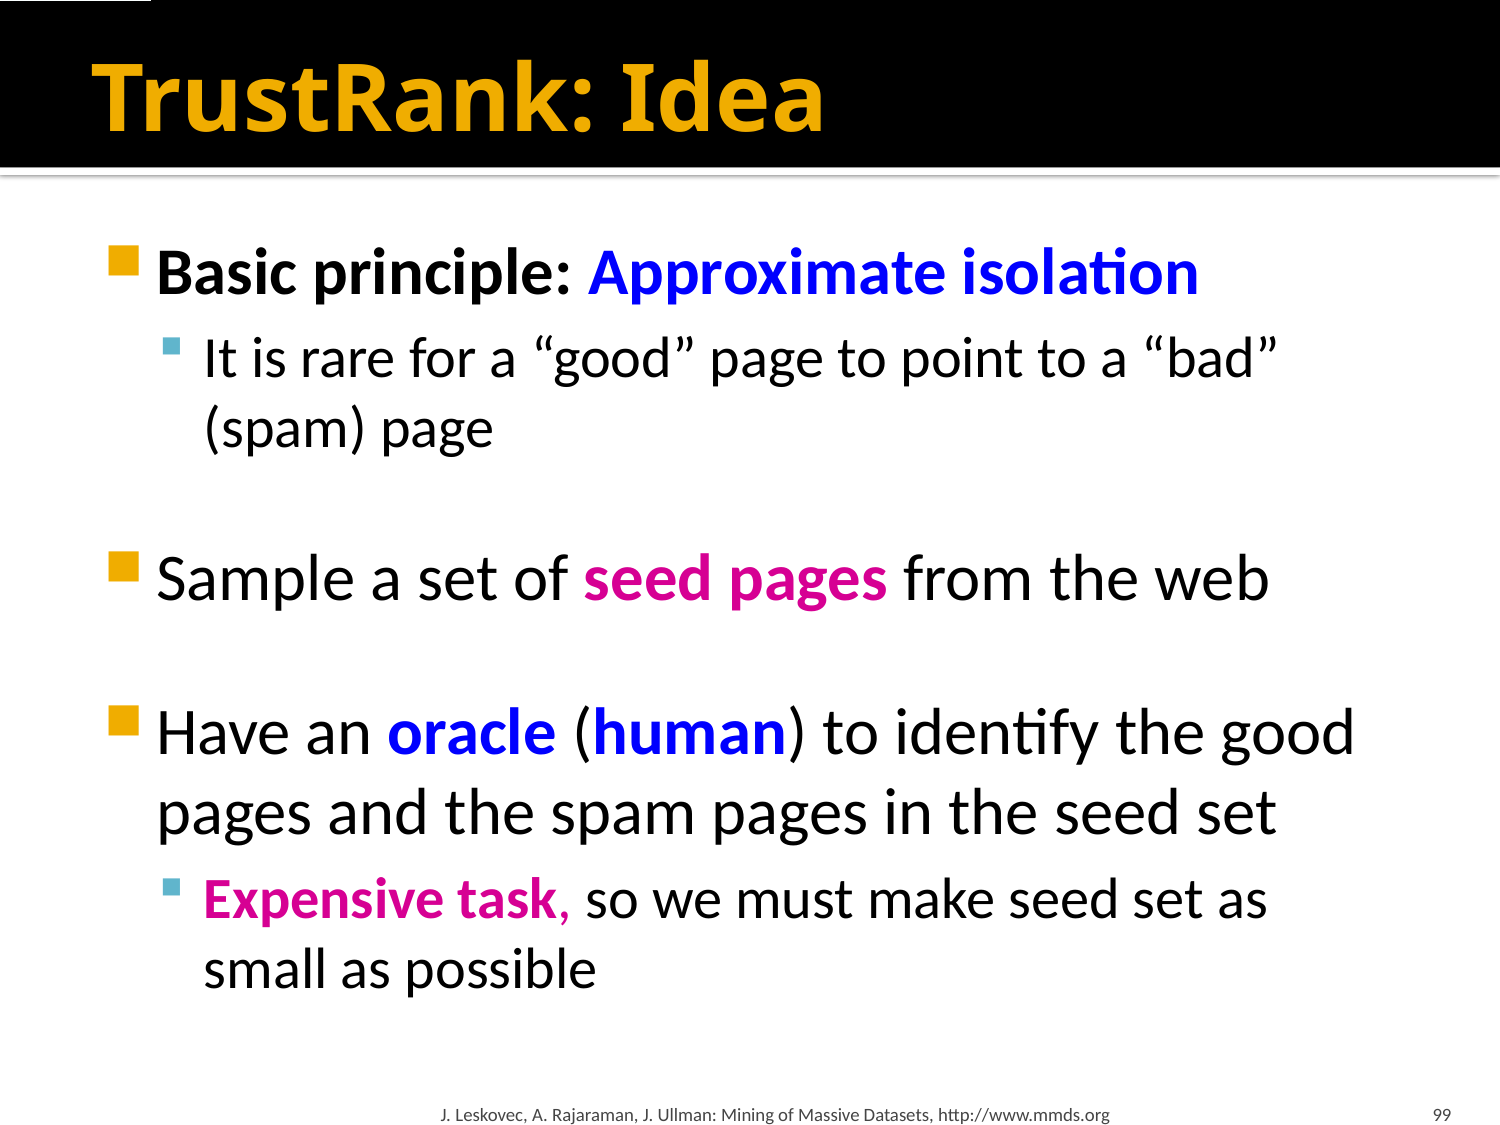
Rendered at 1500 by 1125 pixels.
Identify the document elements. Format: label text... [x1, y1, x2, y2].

list Basic principle: Approximate isolation It is rare for a “good” page to point to a “bad” (spam) page Sample a set of seed pages from the web Have an oracle (human) to identify the good pages and the spam pages in the seed set Expensive task, so we must make seed set as small as possible [75, 212, 1425, 1075]
footer J. Leskovec, A. Rajaraman, J. Ullman: Mining of Massive Datasets, http://www.mmds.org [433, 1080, 1337, 1125]
slide_number 99 [1345, 1080, 1467, 1125]
title TrustRank: Idea [75, 12, 1425, 175]
